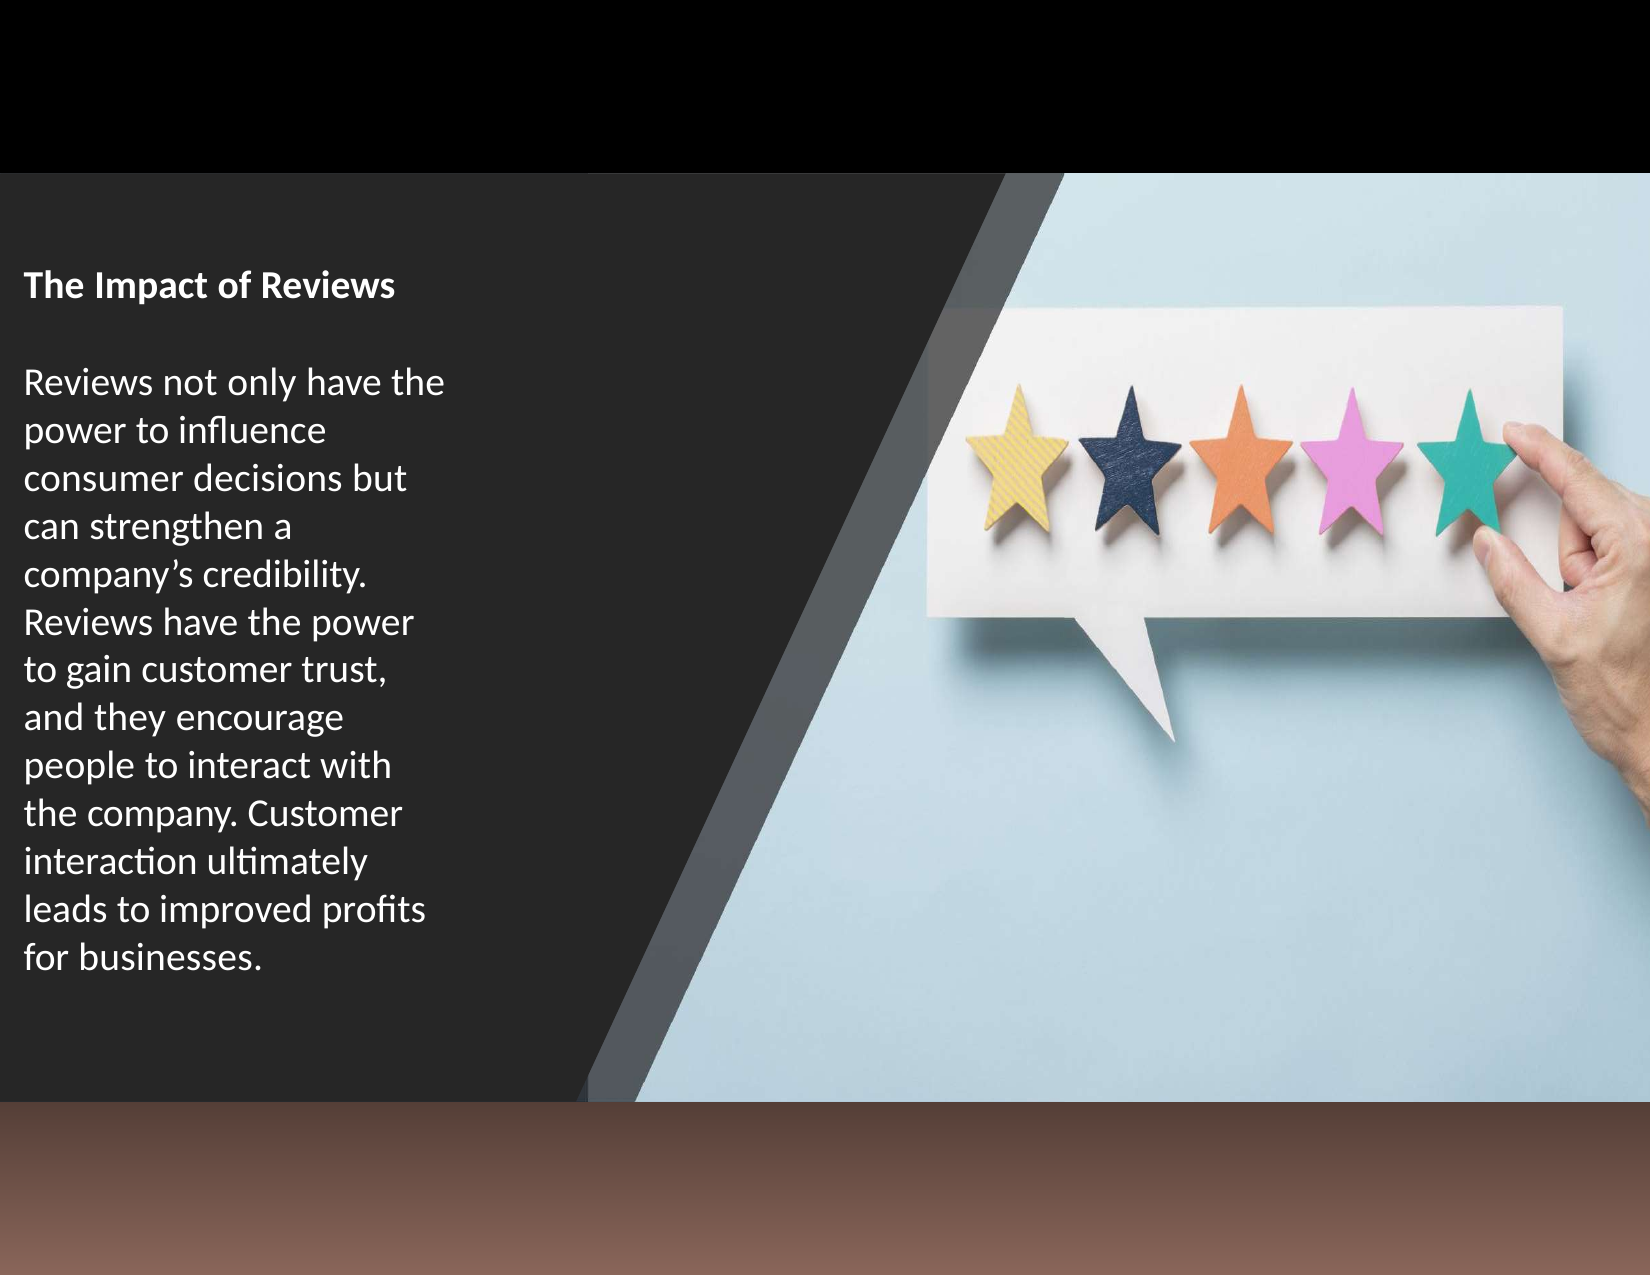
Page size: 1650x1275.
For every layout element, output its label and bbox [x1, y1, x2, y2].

text_box [0, 172, 1650, 1103]
